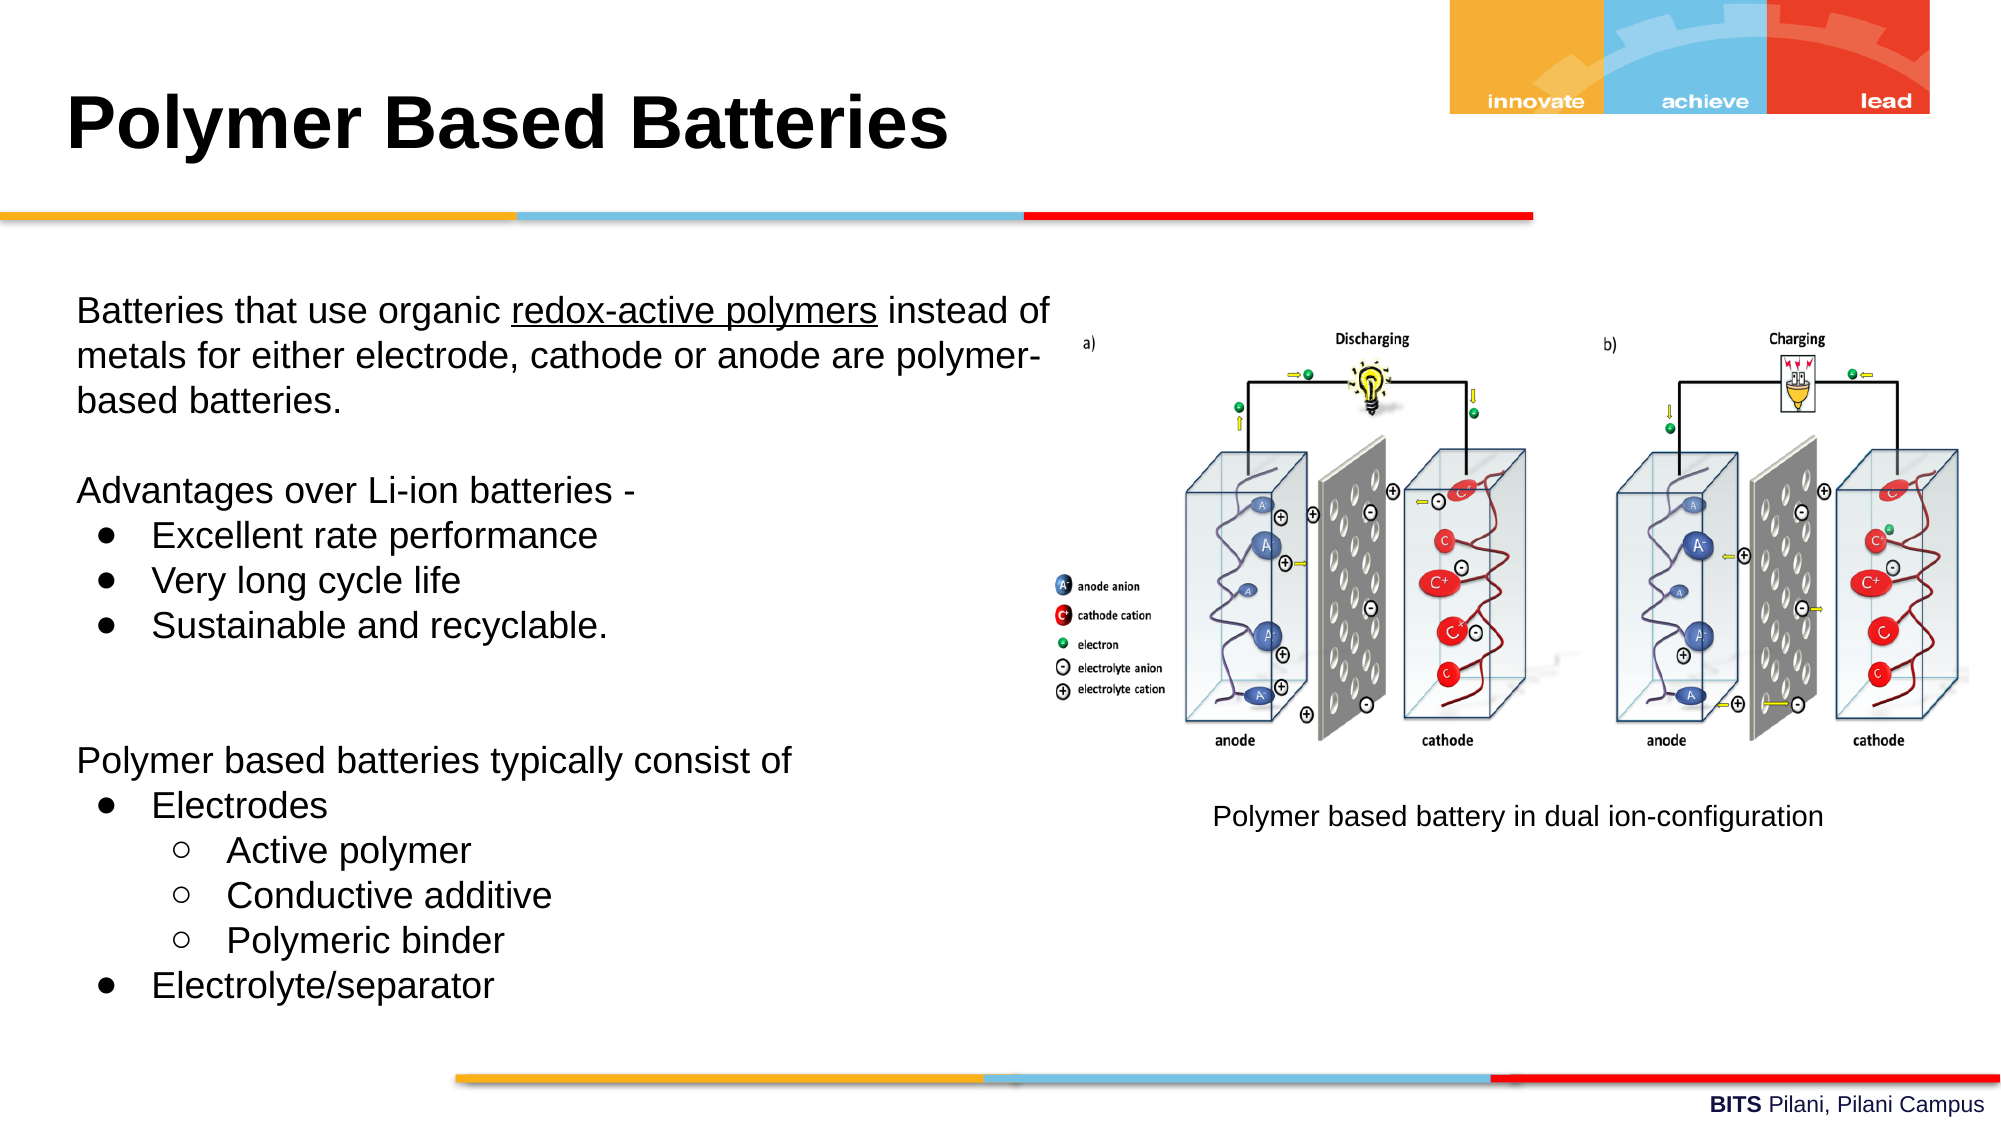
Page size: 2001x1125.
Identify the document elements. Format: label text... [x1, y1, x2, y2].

text_box Polymer based battery in dual ion-configuration [1090, 782, 1948, 848]
text_box Batteries that use organic redox-active polymers instead of metals for either electrode, cathode or anode are polymer-based batteries. Advantages over Li-ion batteries - Excellent rate performance Very long cycle life Sustainable and recyclable. Polymer based batteries typically consist of Electrodes Active polymer Conductive additive Polymeric binder Electrolyte/separator [61, 270, 1123, 1066]
list Polymer Based Batteries [66, 24, 1450, 213]
picture [1049, 316, 1970, 762]
picture [1449, 0, 1930, 114]
text_box [51, 251, 1012, 317]
